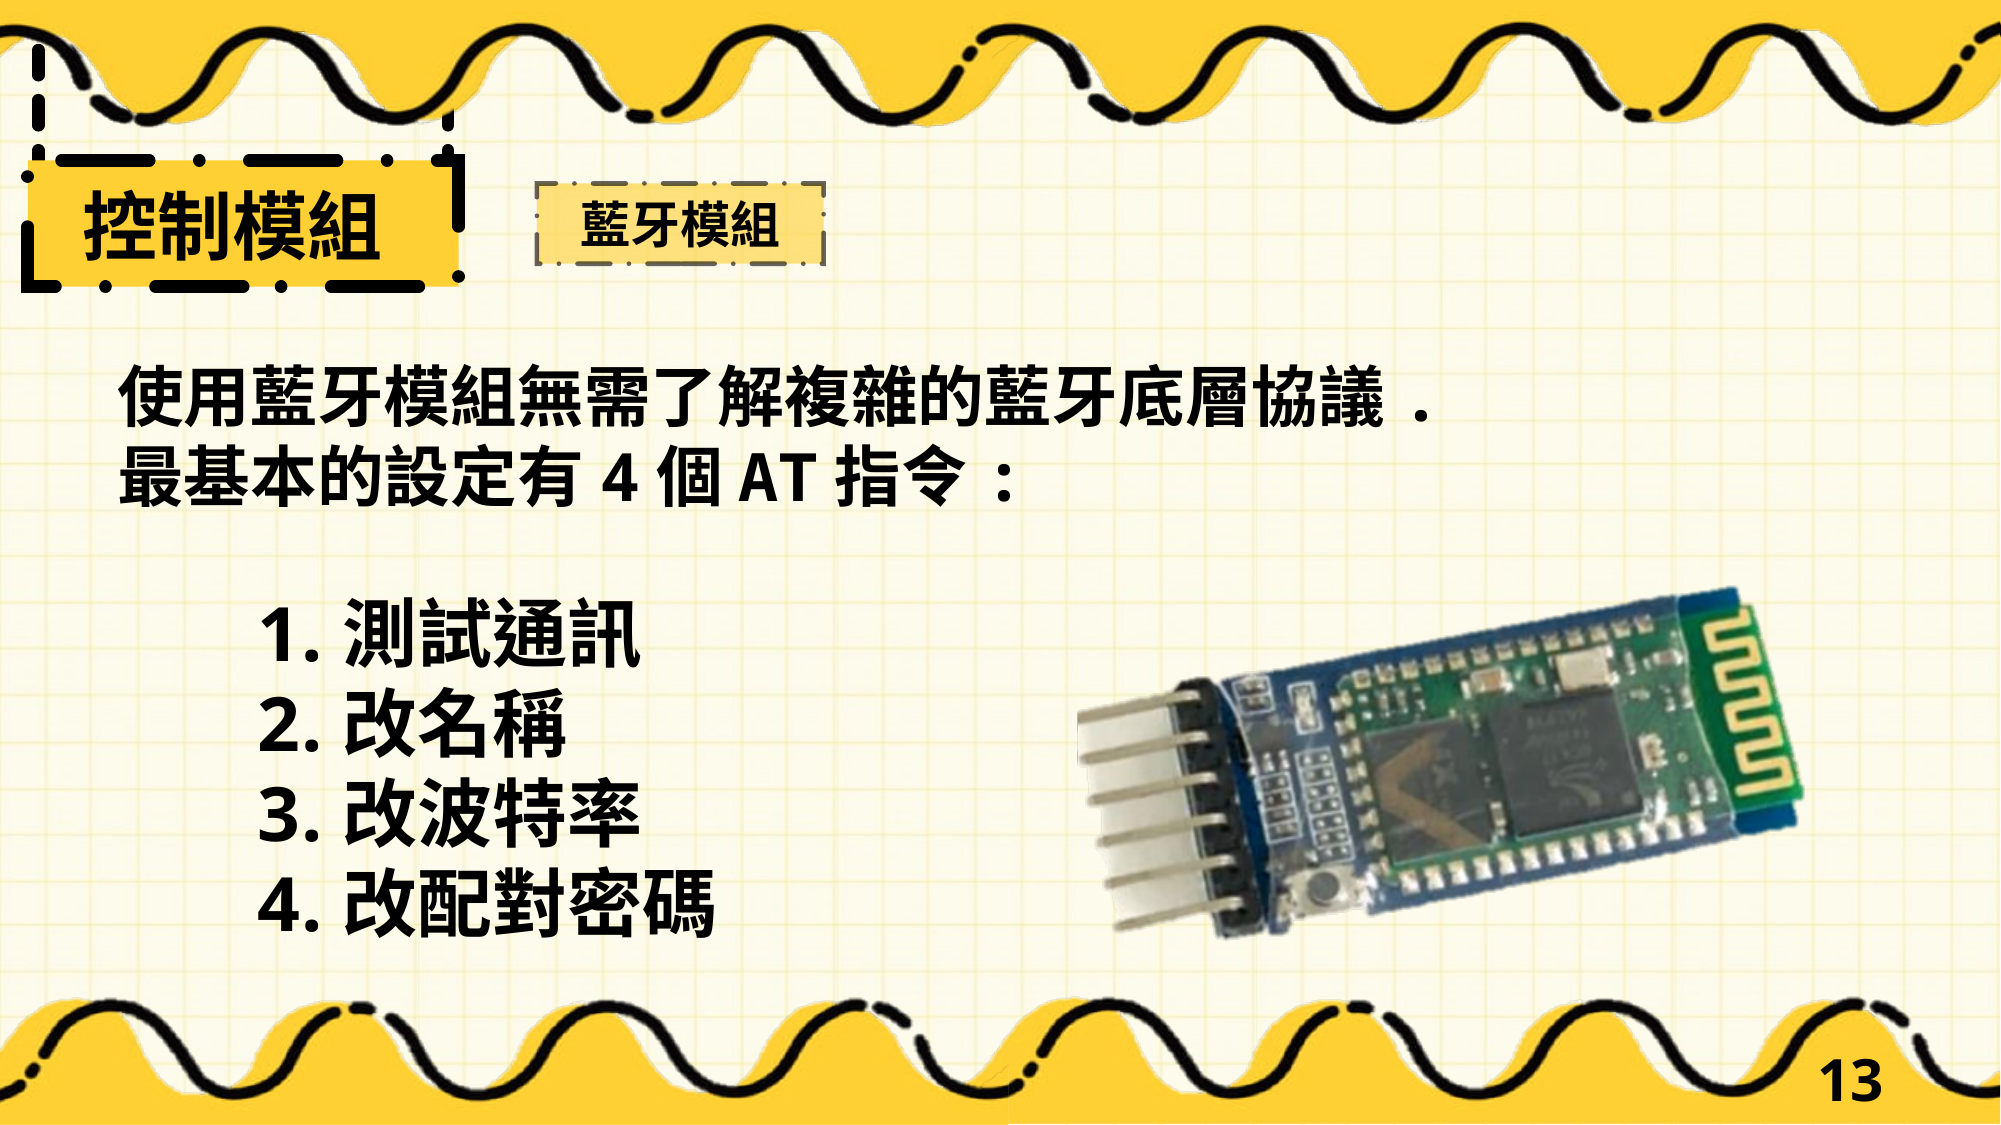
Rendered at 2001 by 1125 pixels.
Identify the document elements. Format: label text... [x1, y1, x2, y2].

text_box 使用藍牙模組無需了解複雜的藍牙底層協議. 最基本的設定有4個AT指令: [102, 347, 1457, 523]
text_box 控制模組 [11, 170, 454, 291]
text_box [27, 159, 460, 288]
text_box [0, 0, 2000, 158]
slide_number 13 [1791, 1041, 1910, 1124]
picture [0, 0, 2001, 1125]
text_box 藍牙模組 [536, 182, 825, 265]
text_box 測試通訊 改名稱 改波特率 改配對密碼 [243, 579, 801, 954]
